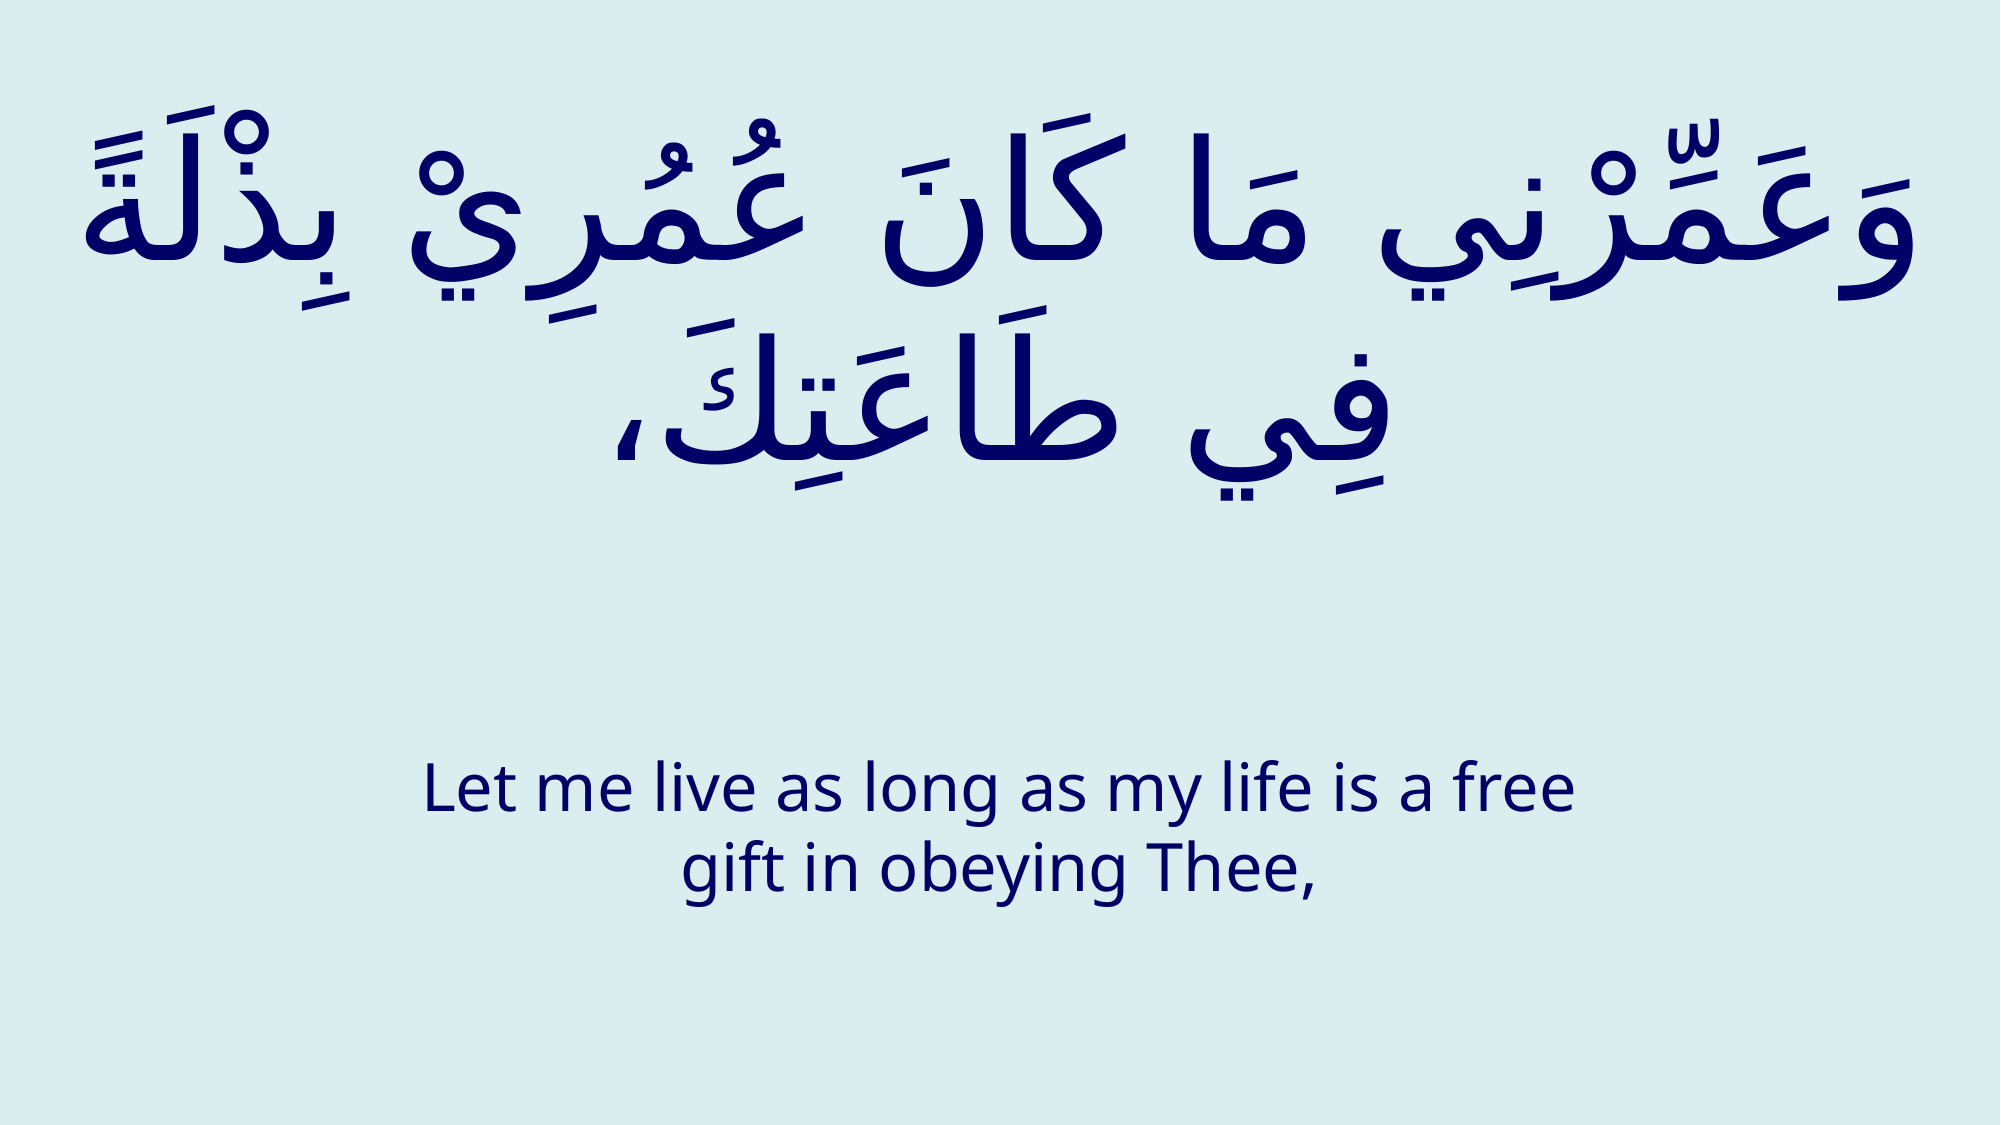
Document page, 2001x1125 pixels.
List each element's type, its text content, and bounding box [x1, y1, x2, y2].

title وَعَمِّرْنِي مَا كَانَ عُمُرِيْ بِذْلَةً فِي طَاعَتِكَ، [0, 200, 2000, 388]
list Let me live as long as my life is a free gift in obeying Thee, [356, 737, 1644, 1050]
